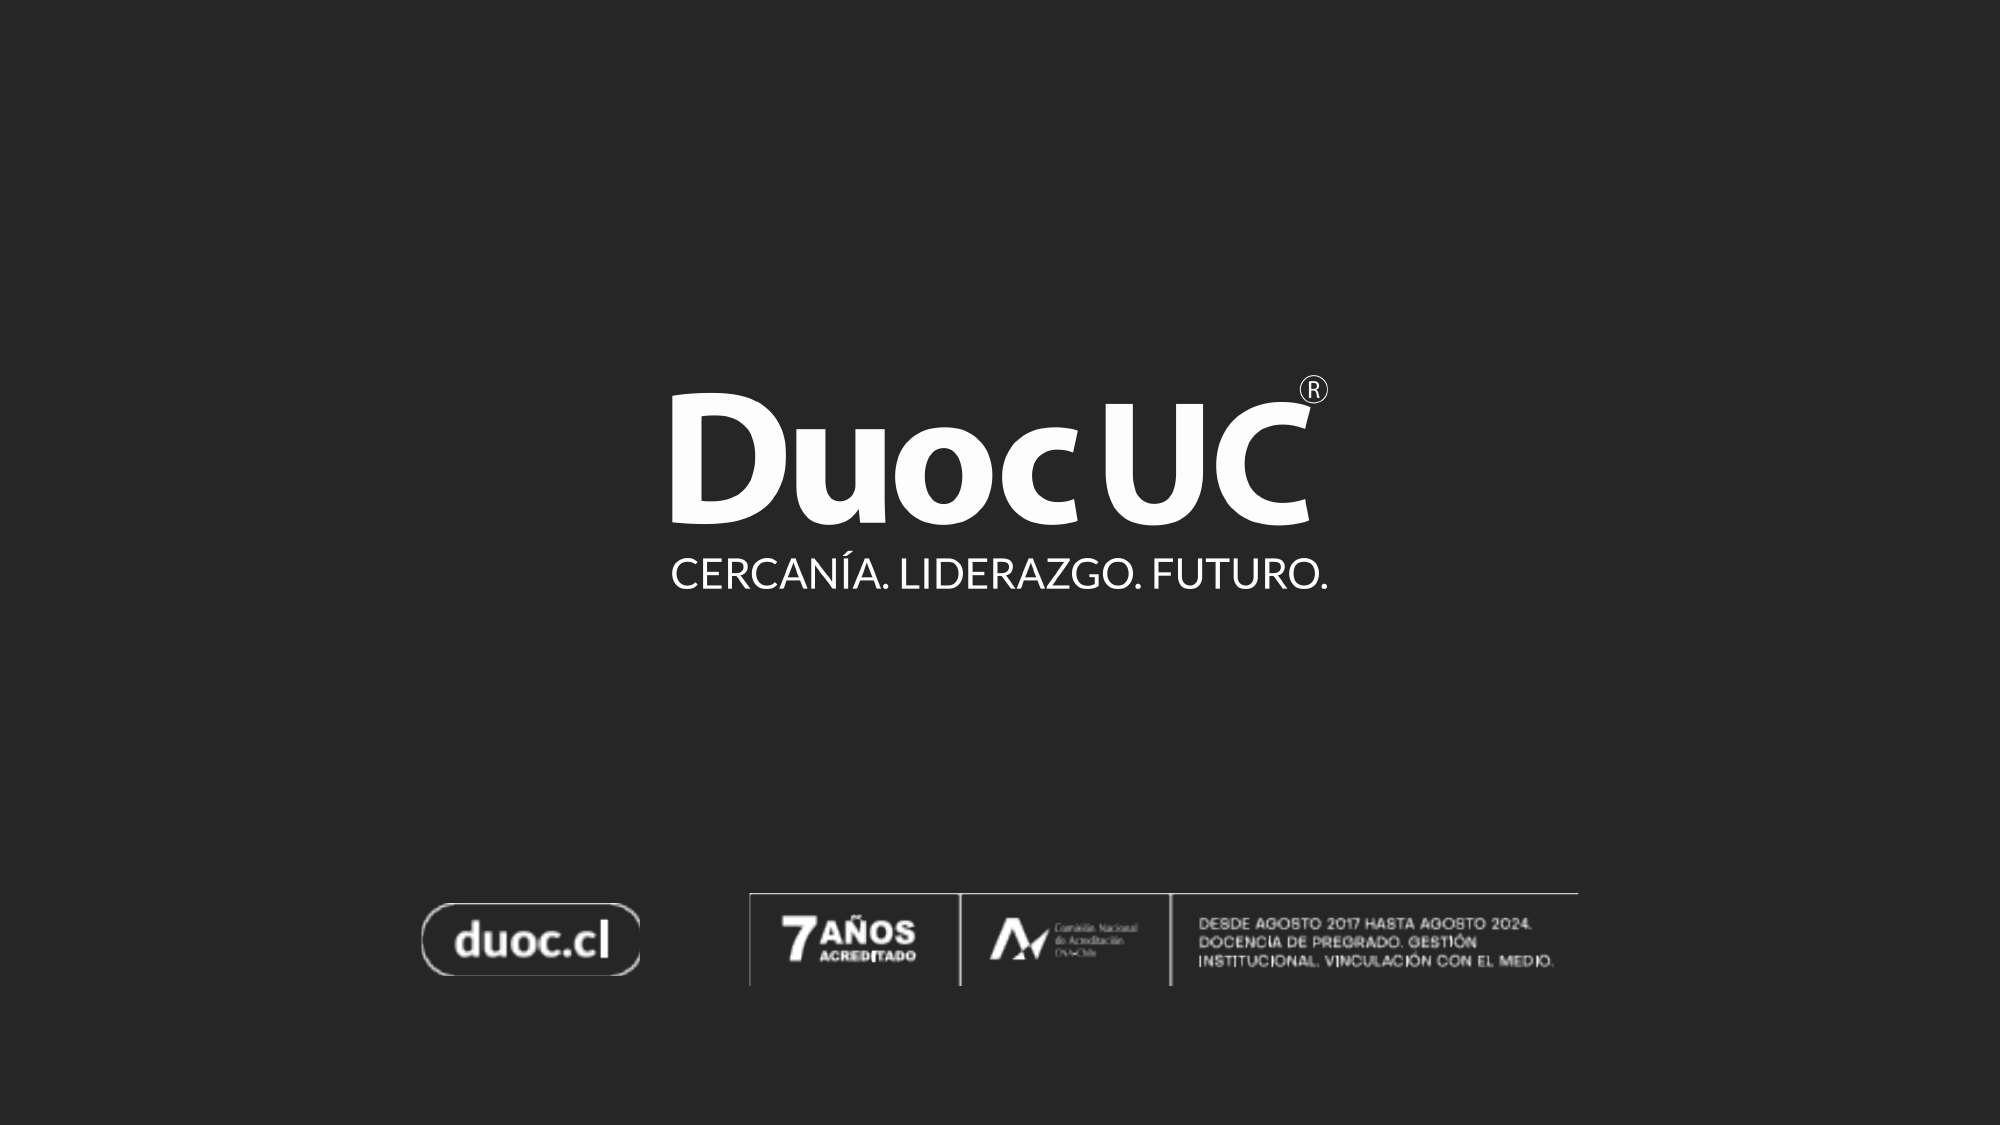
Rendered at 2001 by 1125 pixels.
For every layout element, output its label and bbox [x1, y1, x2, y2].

picture [672, 375, 1328, 589]
